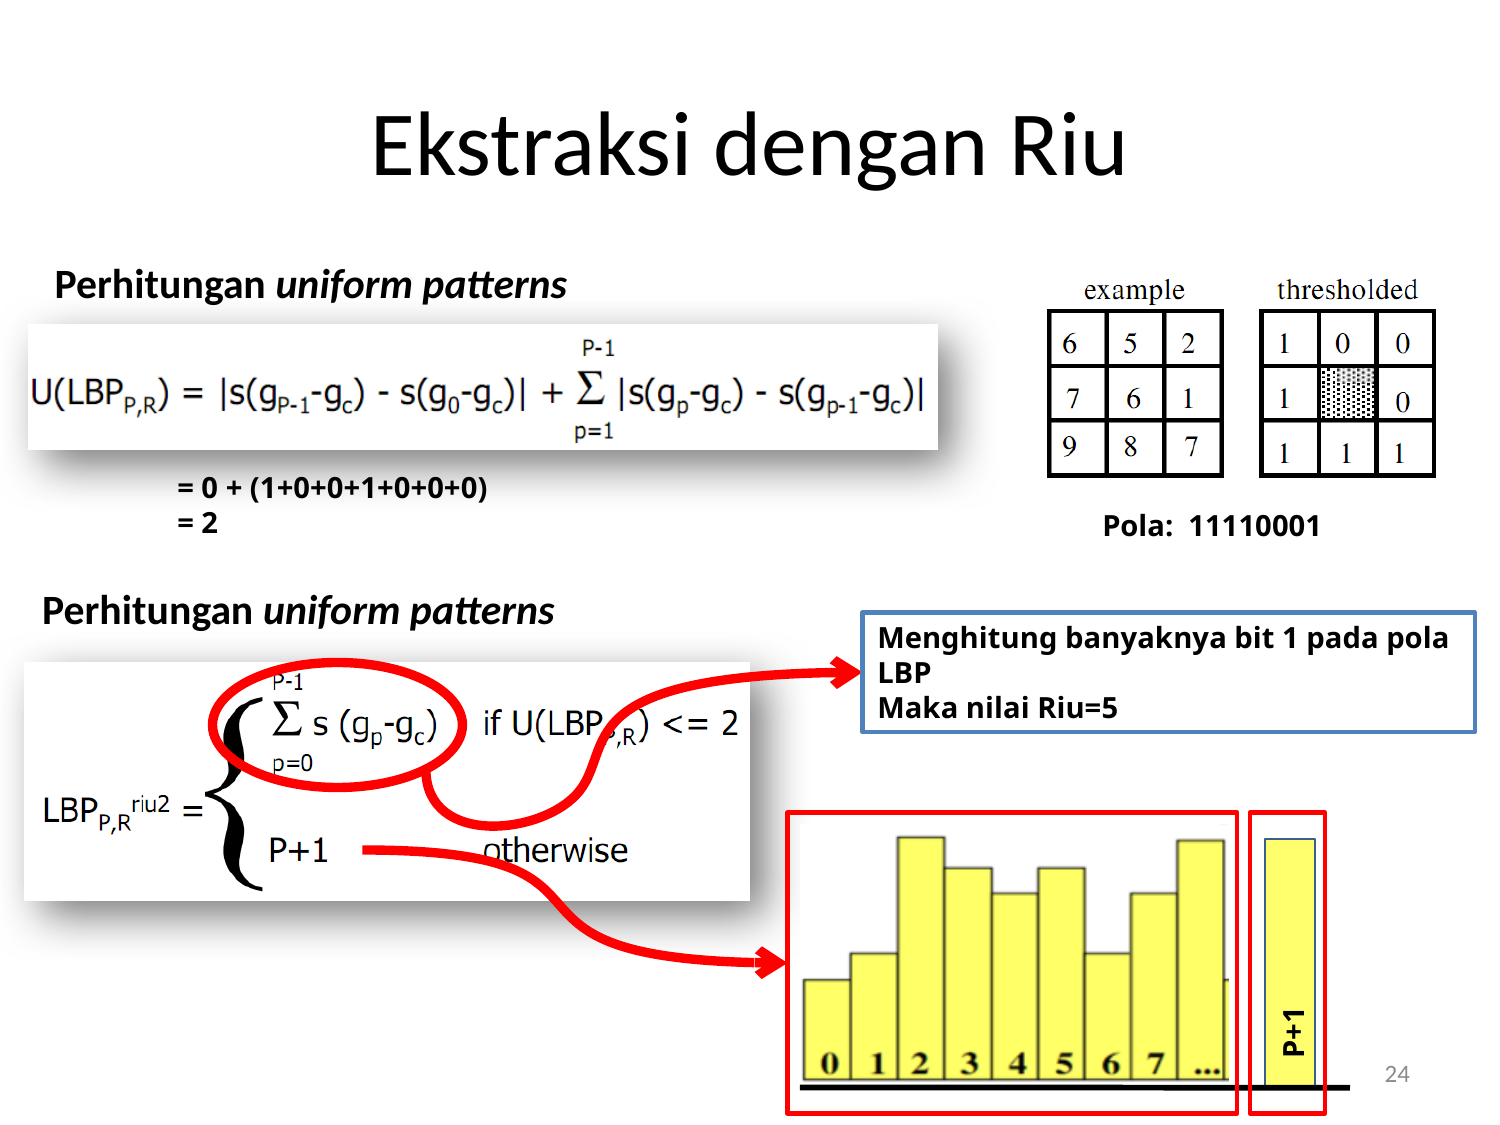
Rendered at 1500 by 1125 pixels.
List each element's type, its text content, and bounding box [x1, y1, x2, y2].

picture [28, 324, 938, 451]
text_box [1248, 810, 1327, 823]
text_box = 0 + (1+0+0+1+0+0+0) = 2 [162, 462, 675, 548]
slide_number 24 [1074, 1042, 1425, 1103]
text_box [799, 824, 1351, 1088]
picture [1034, 274, 1451, 488]
picture [24, 662, 595, 901]
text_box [362, 849, 788, 964]
text_box Menghitung banyaknya bit 1 pada pola LBP Maka nilai Riu=5 [860, 610, 1477, 734]
title Ekstraksi dengan Riu [75, 45, 1425, 233]
text_box Pola: 11110001 [1087, 499, 1413, 550]
text_box Perhitungan uniform patterns [27, 575, 570, 640]
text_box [595, 502, 693, 848]
text_box Perhitungan uniform patterns [39, 249, 583, 315]
picture [693, 662, 751, 849]
text_box [1248, 1103, 1327, 1116]
text_box [785, 810, 1239, 1116]
